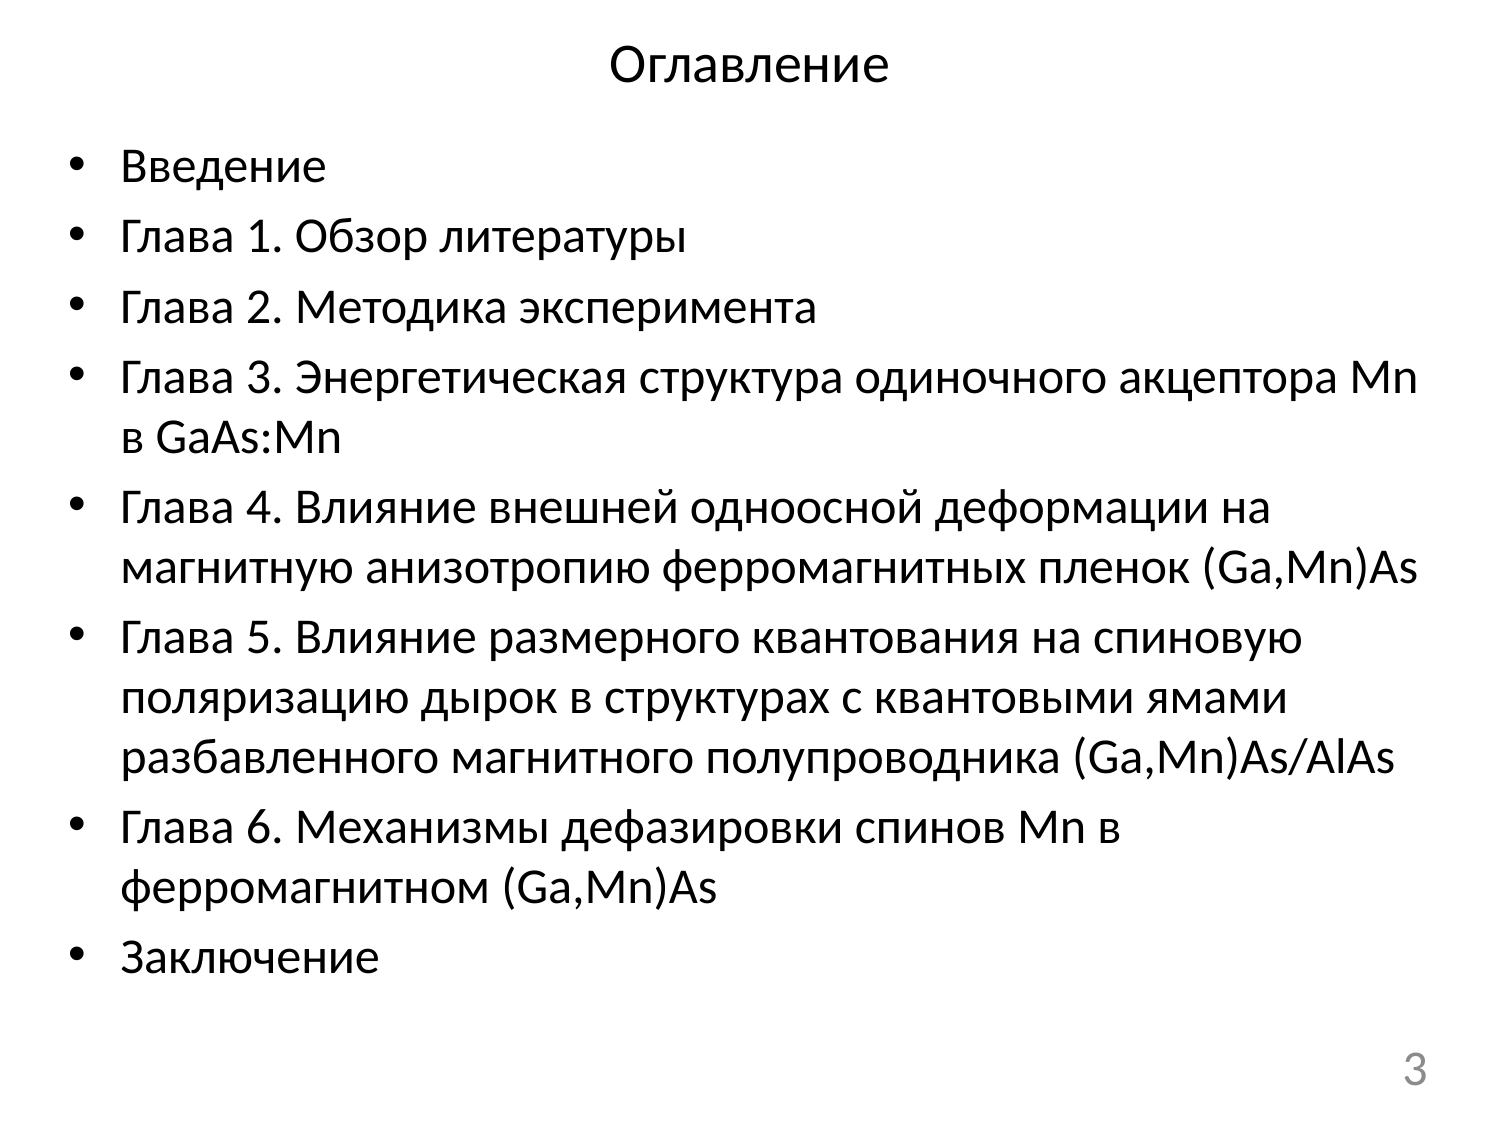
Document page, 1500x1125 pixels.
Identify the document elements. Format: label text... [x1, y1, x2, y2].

slide_number 3 [1092, 1035, 1443, 1095]
title Оглавление [53, 19, 1447, 102]
list Введение Глава 1. Обзор литературы Глава 2. Методика эксперимента Глава 3. Энергетическая структура одиночного акцептора Mn в GaAs:Mn Глава 4. Влияние внешней одноосной деформации на магнитную анизотропию ферромагнитных пленок (Ga,Mn)As Глава 5. Влияние размерного квантования на спиновую поляризацию дырок в структурах с квантовыми ямами разбавленного магнитного полупроводника (Ga,Mn)As/AlAs Глава 6. Механизмы дефазировки спинов Mn в ферромагнитном (Ga,Mn)As Заключение [53, 125, 1447, 1035]
